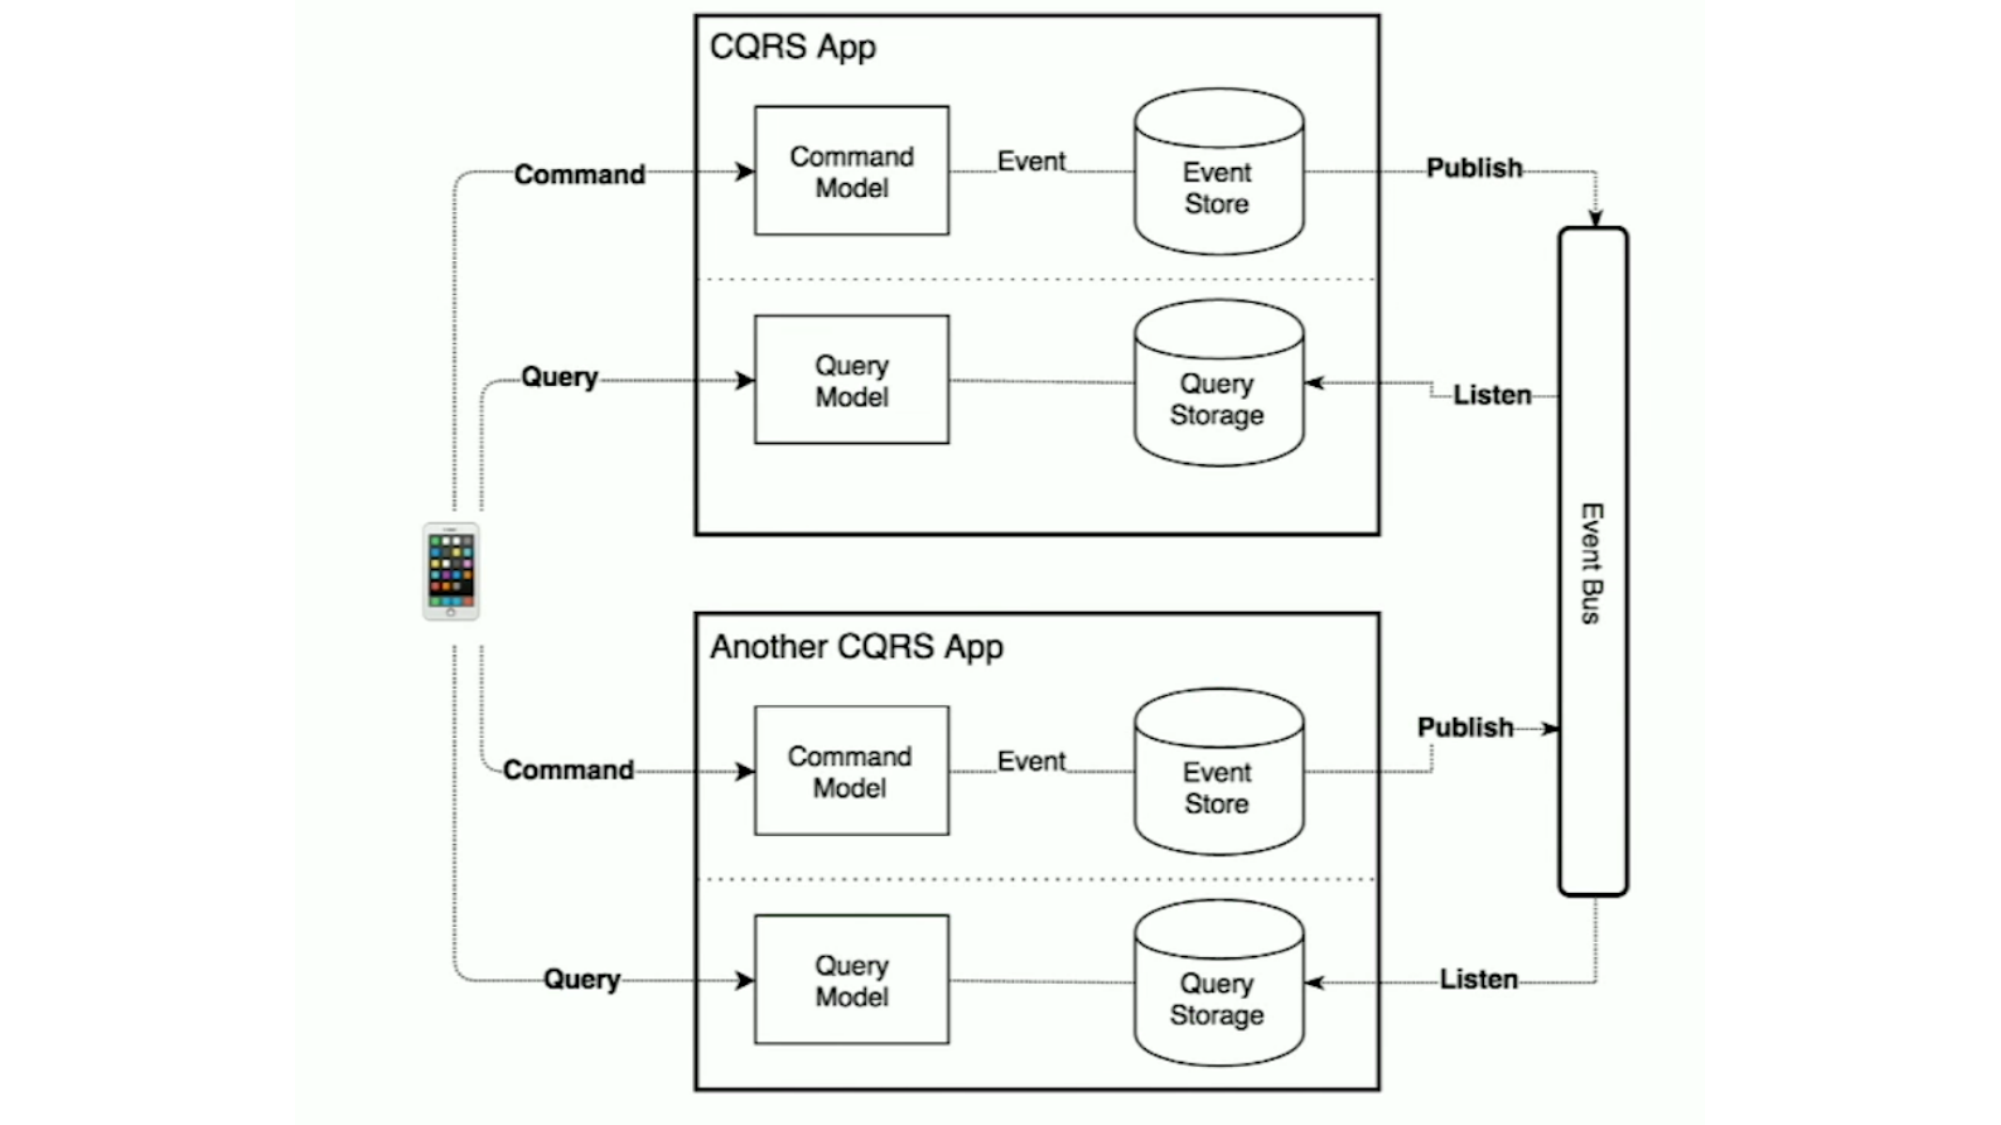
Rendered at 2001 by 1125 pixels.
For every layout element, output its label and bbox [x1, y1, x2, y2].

picture [295, 0, 1705, 1125]
